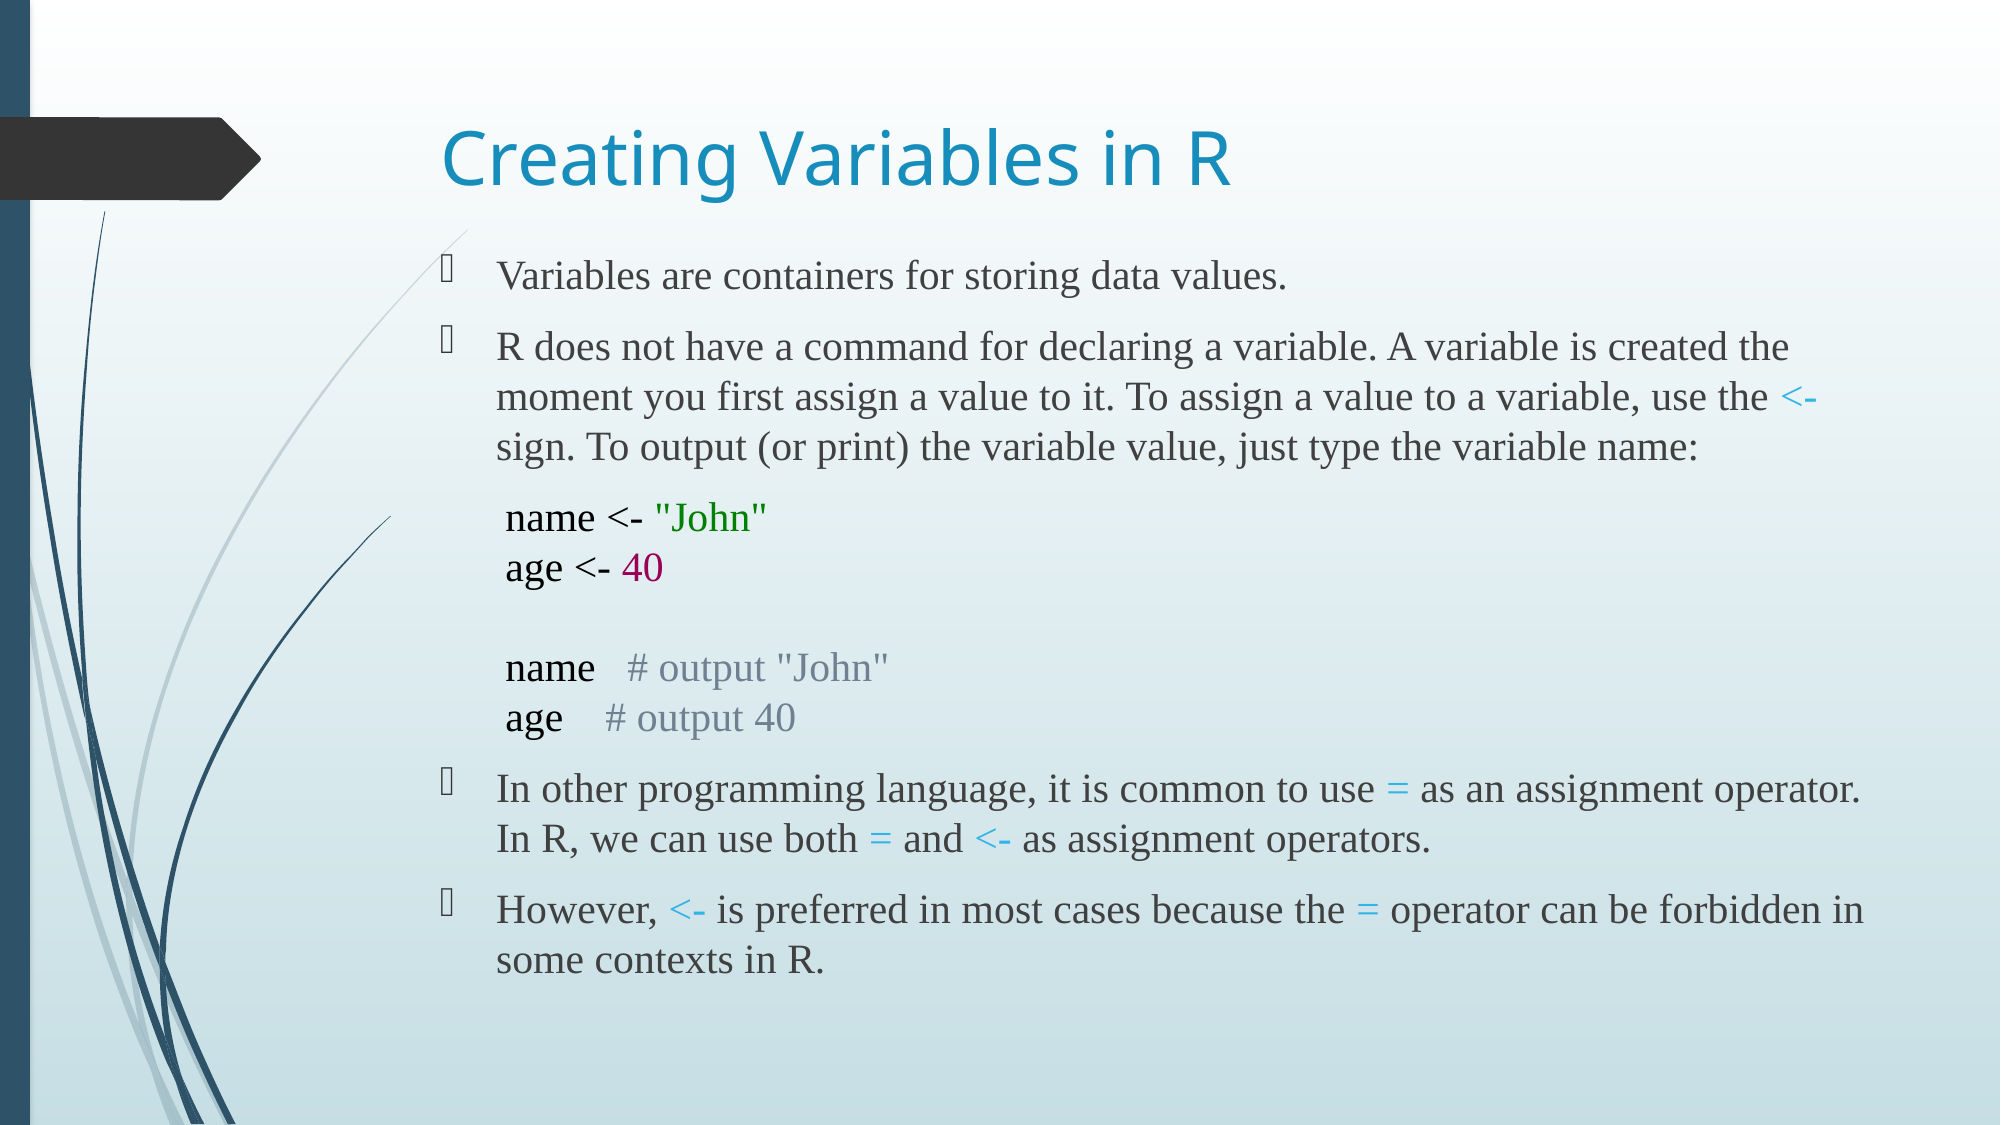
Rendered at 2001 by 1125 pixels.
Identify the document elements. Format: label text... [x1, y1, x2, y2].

title Creating Variables in R [425, 102, 1888, 239]
list Variables are containers for storing data values. R does not have a command for declaring a variable. A variable is created the moment you first assign a value to it. To assign a value to a variable, use the <- sign. To output (or print) the variable value, just type the variable name: name <- "John" age <- 40 name # output "John" age # output 40 In other programming language, it is common to use = as an assignment operator. In R, we can use both = and <- as assignment operators. However, <- is preferred in most cases because the = operator can be forbidden in some contexts in R. [424, 239, 1888, 1074]
